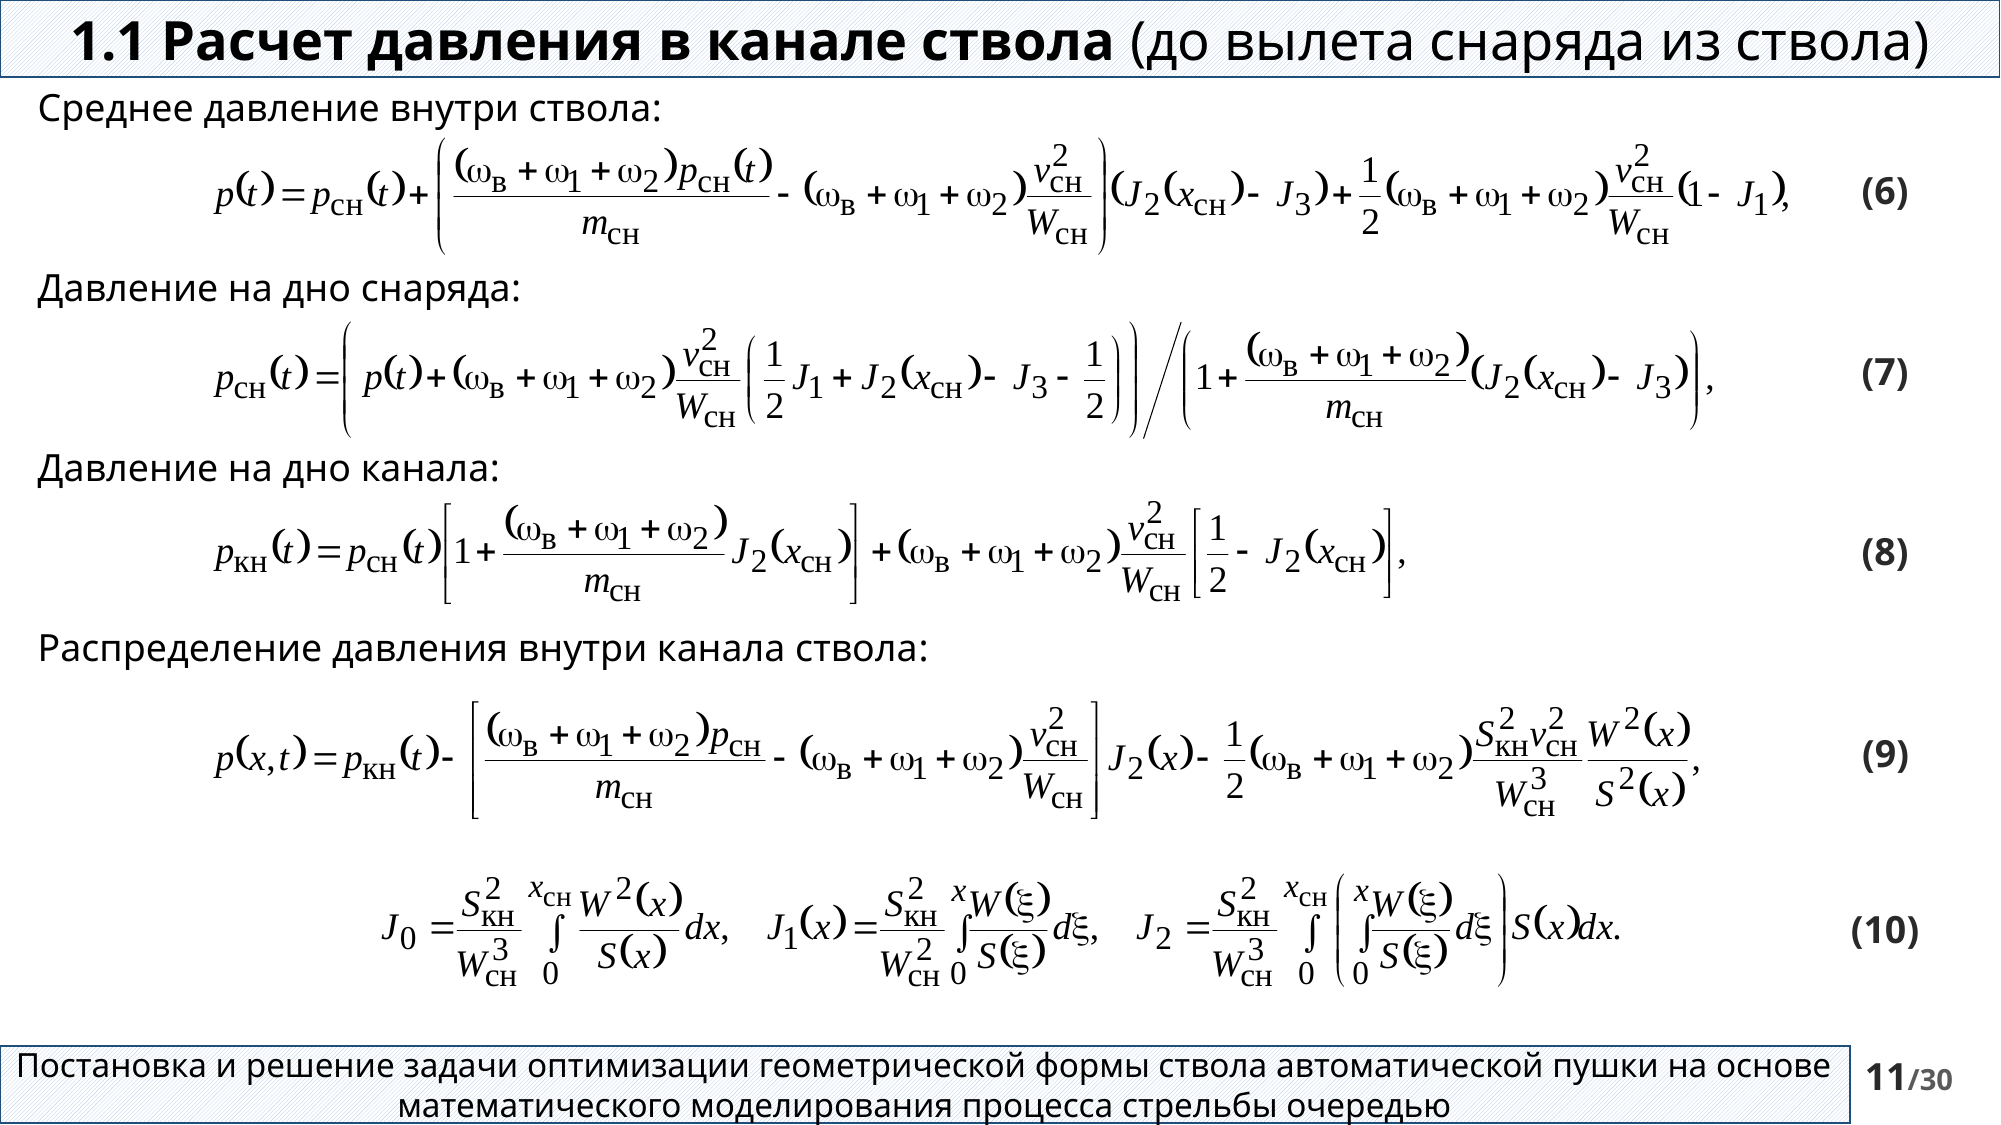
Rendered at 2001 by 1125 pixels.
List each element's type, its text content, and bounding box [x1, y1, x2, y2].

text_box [207, 316, 1718, 444]
text_box (9) [1847, 722, 1925, 782]
slide_number 11/30 [1850, 1045, 2000, 1125]
text_box [25, 645, 776, 697]
text_box Постановка и решение задачи оптимизации геометрической формы ствола автоматической пушки на основе математического моделирования процесса стрельбы очередью [0, 1045, 1850, 1123]
text_box [249, 117, 273, 133]
text_box (7) [1846, 340, 1924, 401]
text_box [207, 492, 1410, 610]
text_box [207, 133, 1793, 261]
text_box Среднее давление внутри ствола: Давление на дно снаряда: Давление на дно канала: Распределение давления внутри канала ствола: [22, 78, 1977, 677]
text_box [375, 866, 1625, 992]
text_box (6) [1846, 159, 1924, 220]
text_box 1.1 Расчет давления в канале ствола (до вылета снаряда из ствола) [0, 0, 2000, 78]
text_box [207, 696, 1706, 825]
text_box (8) [1846, 520, 1924, 581]
text_box (10) [1836, 899, 1935, 959]
